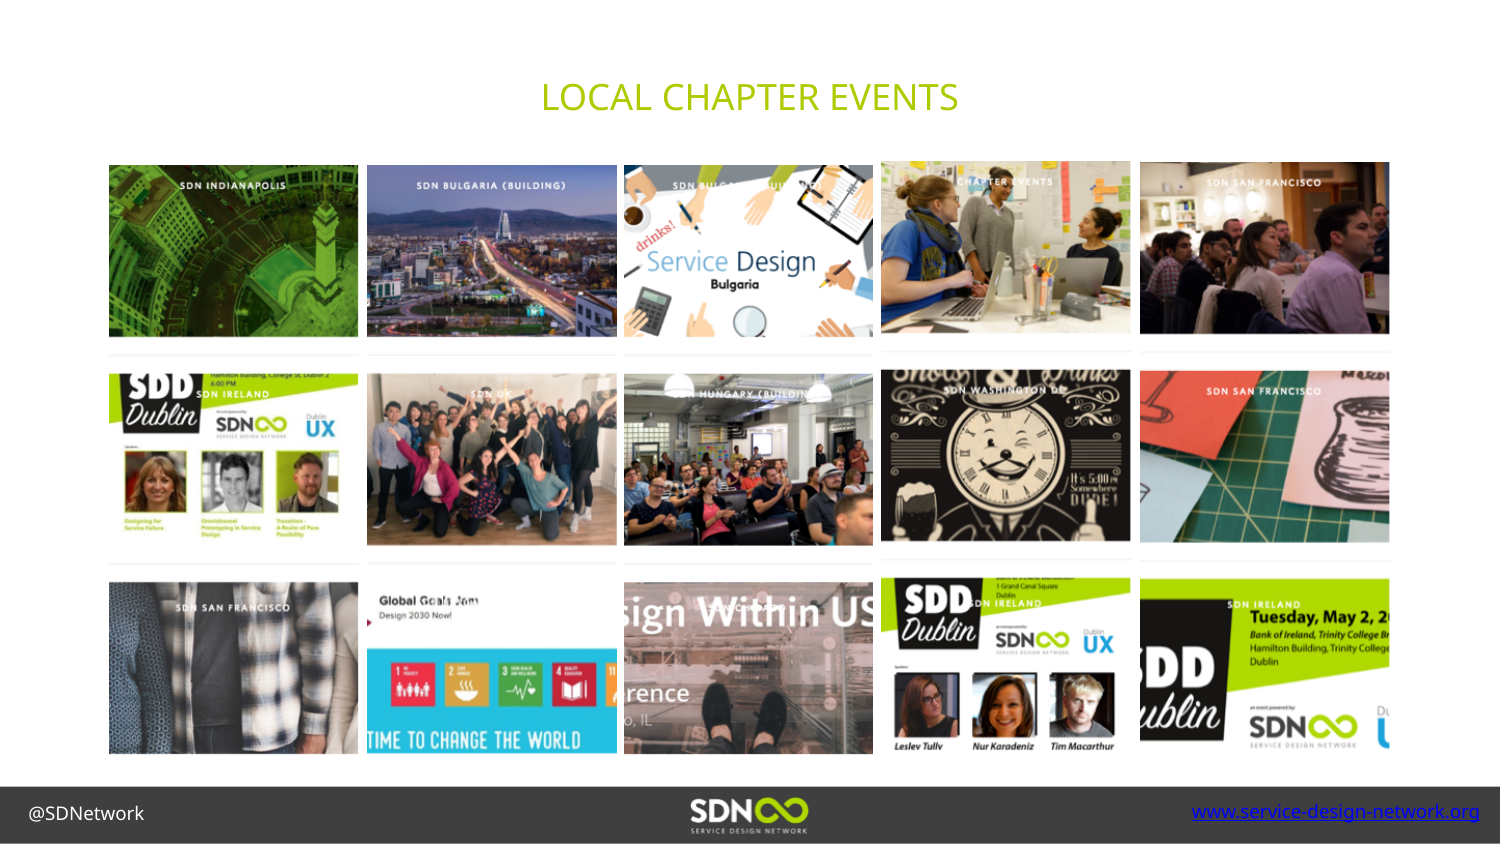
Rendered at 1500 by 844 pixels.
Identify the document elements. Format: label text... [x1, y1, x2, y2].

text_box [109, 161, 1391, 759]
picture [680, 787, 820, 844]
text_box LOCAL CHAPTER EVENTS [345, 59, 1155, 146]
